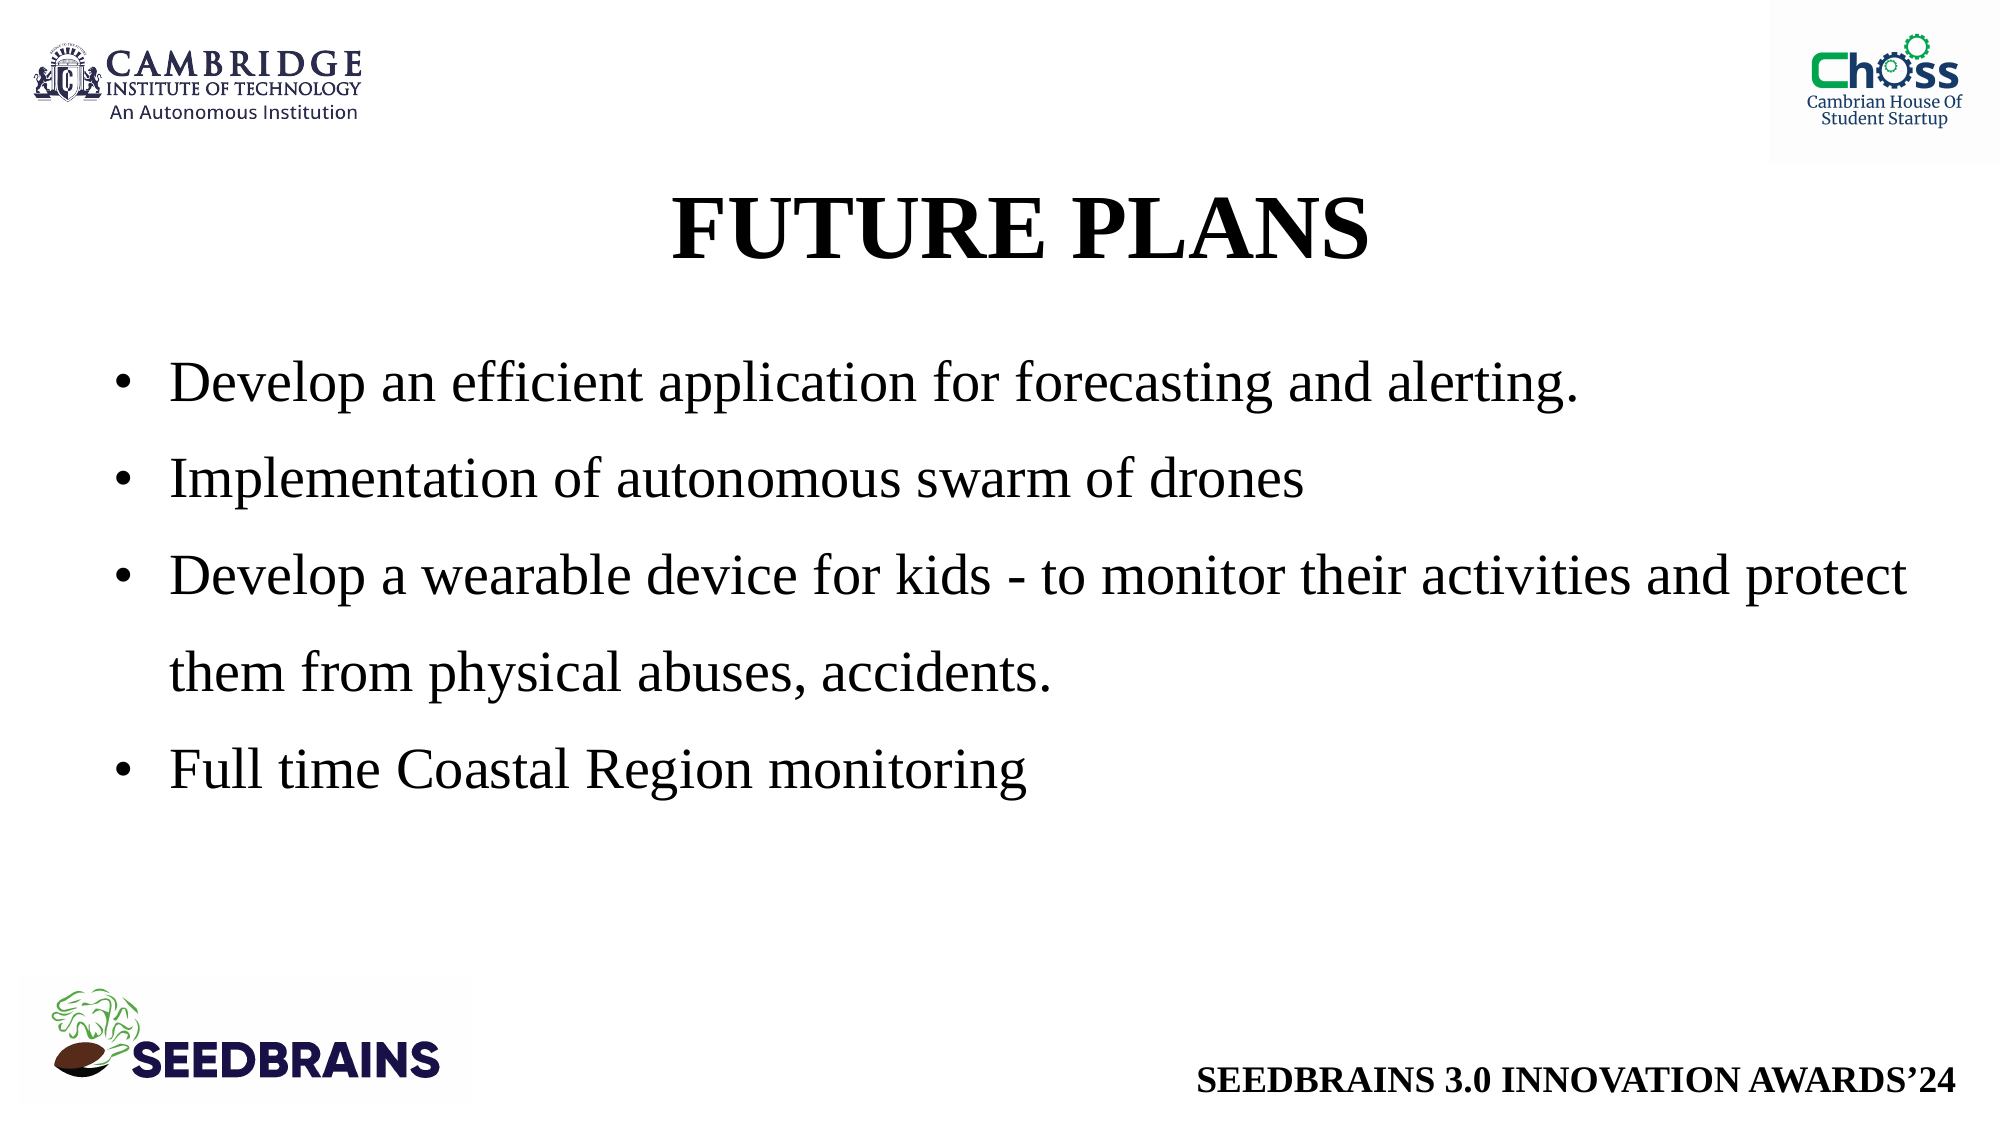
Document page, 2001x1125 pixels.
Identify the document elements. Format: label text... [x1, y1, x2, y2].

picture [1770, 0, 2000, 163]
title FUTURE PLANS [168, 170, 1877, 292]
list Develop an efficient application for forecasting and alerting. Implementation of autonomous swarm of drones Develop a wearable device for kids - to monitor their activities and protect them from physical abuses, accidents. Full time Coastal Region monitoring [79, 309, 1963, 971]
picture [19, 975, 473, 1105]
picture [19, 20, 375, 142]
